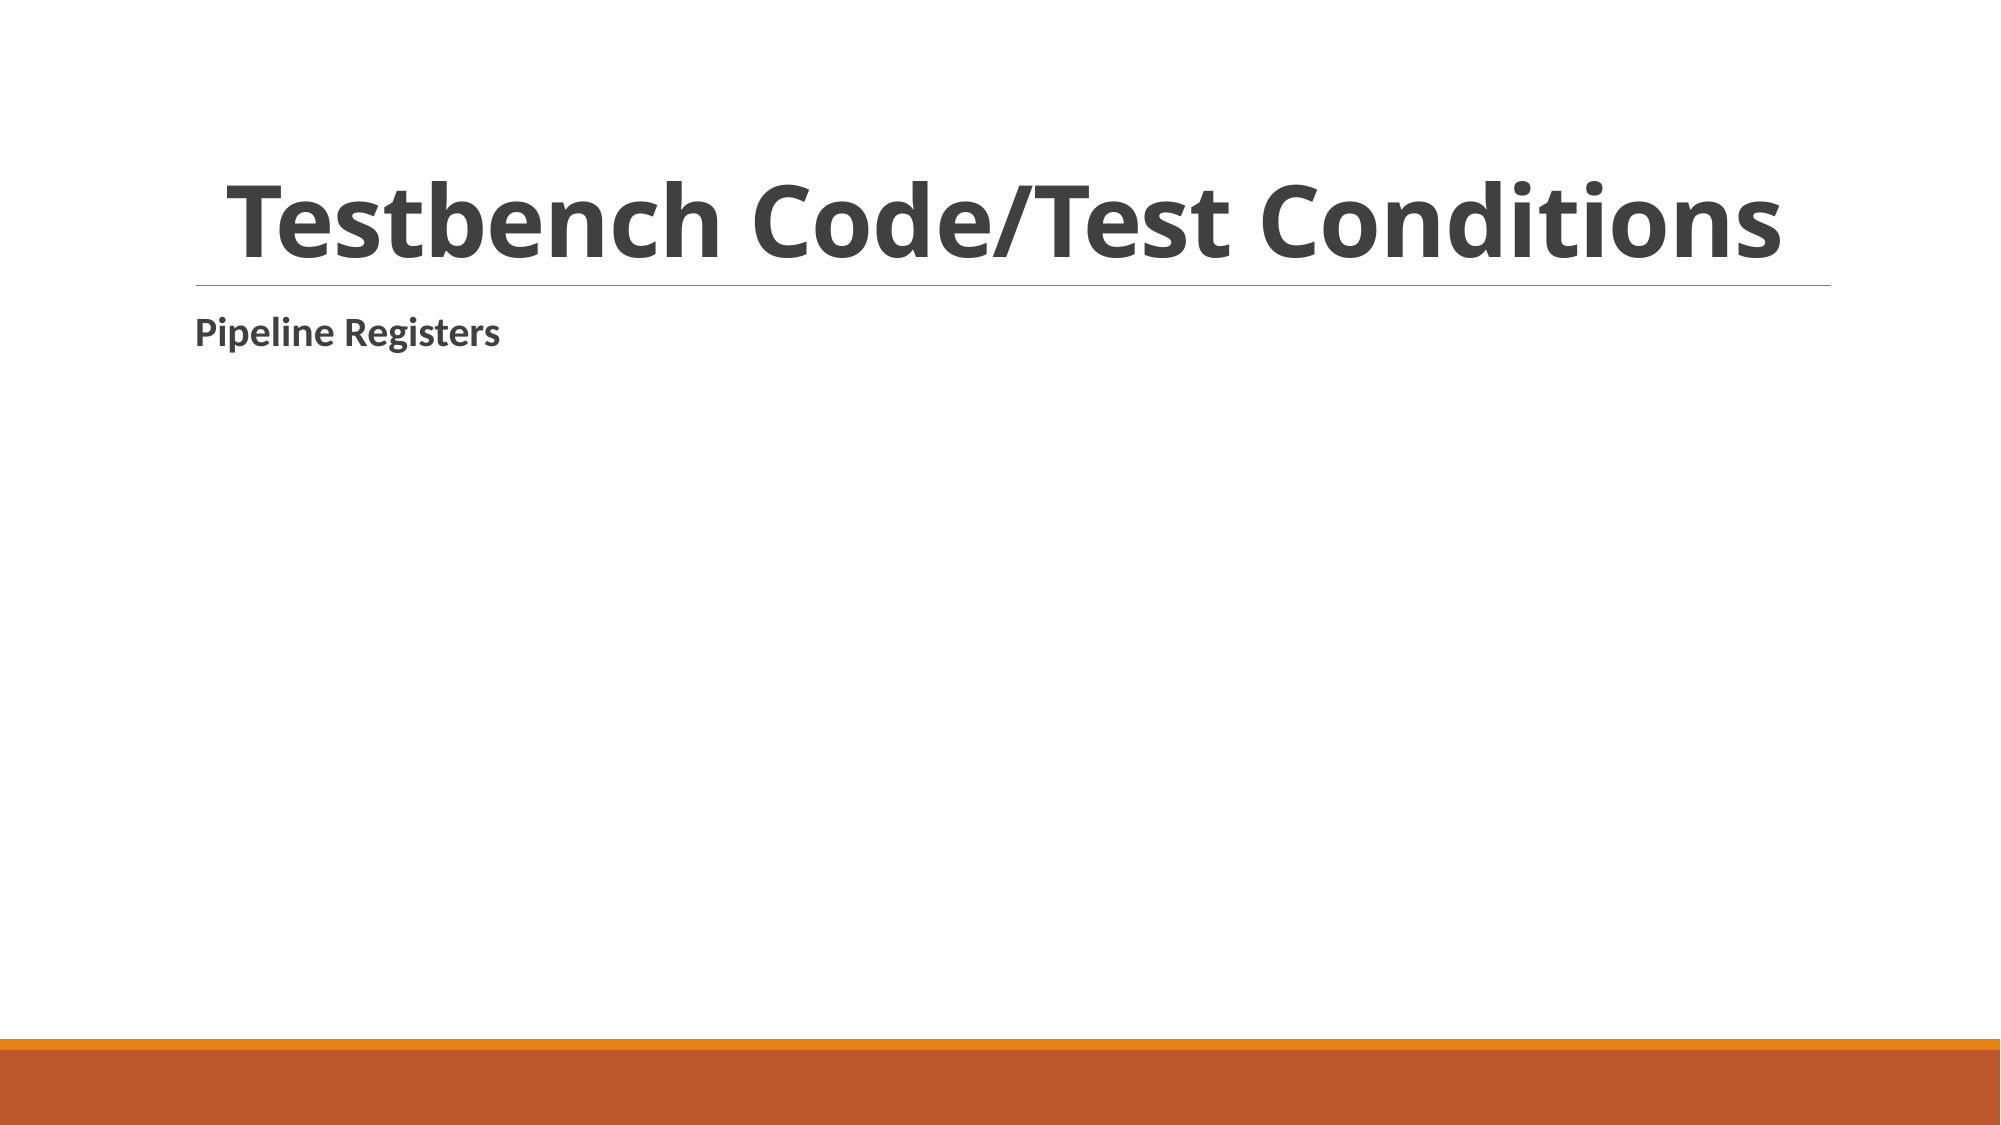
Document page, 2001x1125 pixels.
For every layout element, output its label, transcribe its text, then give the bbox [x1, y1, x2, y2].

list Pipeline Registers [180, 302, 1830, 963]
title Testbench Code/Test Conditions [180, 47, 1830, 285]
